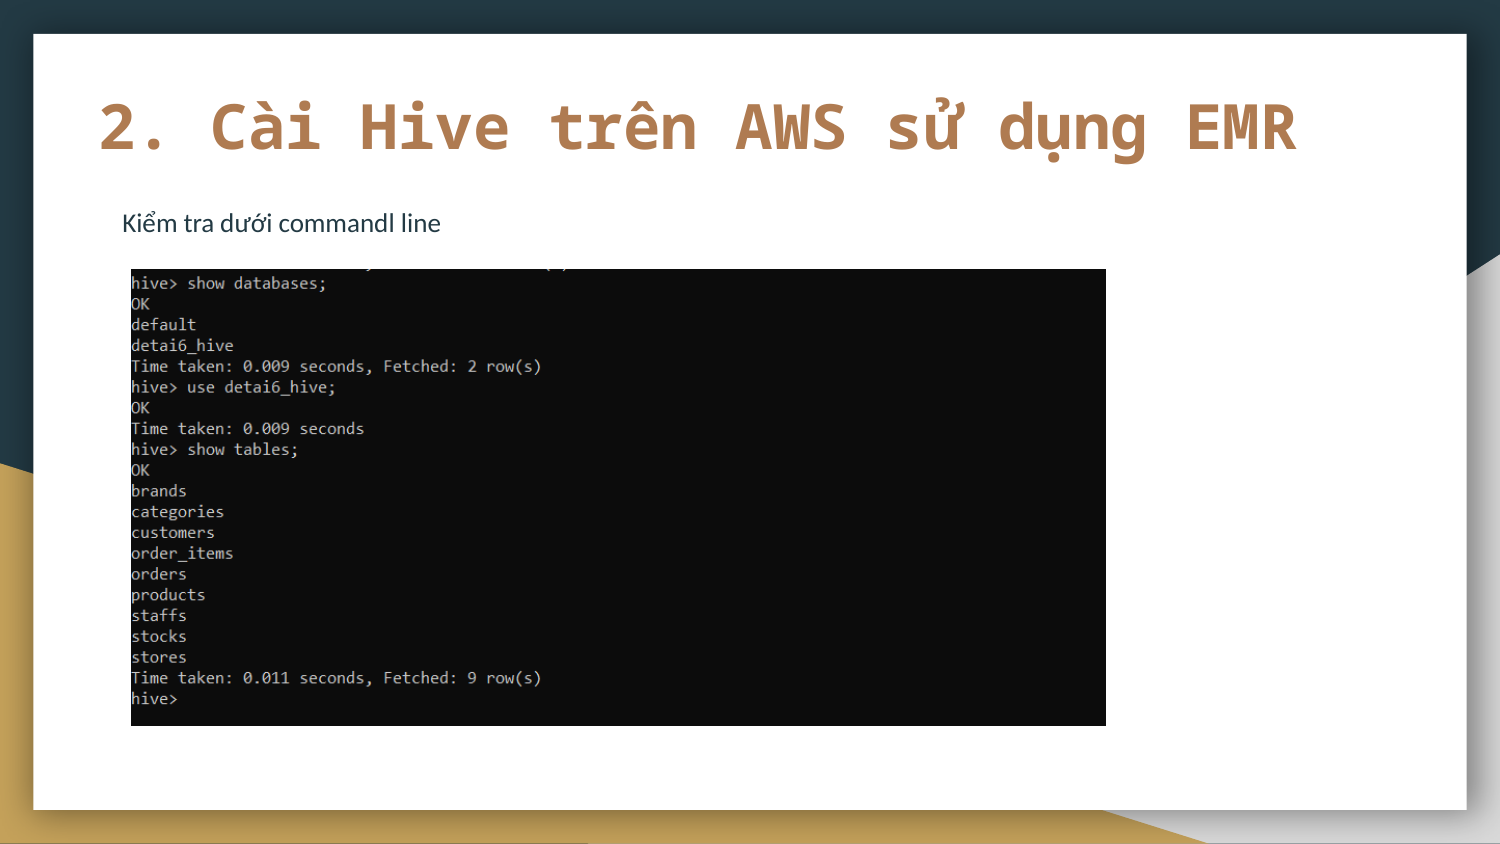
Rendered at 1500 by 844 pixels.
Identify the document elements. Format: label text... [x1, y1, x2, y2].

text_box Kiểm tra dưới commandl line [83, 185, 1040, 257]
title 2. Cài Hive trên AWS sử dụng EMR [83, 71, 1315, 229]
picture [131, 268, 1106, 726]
